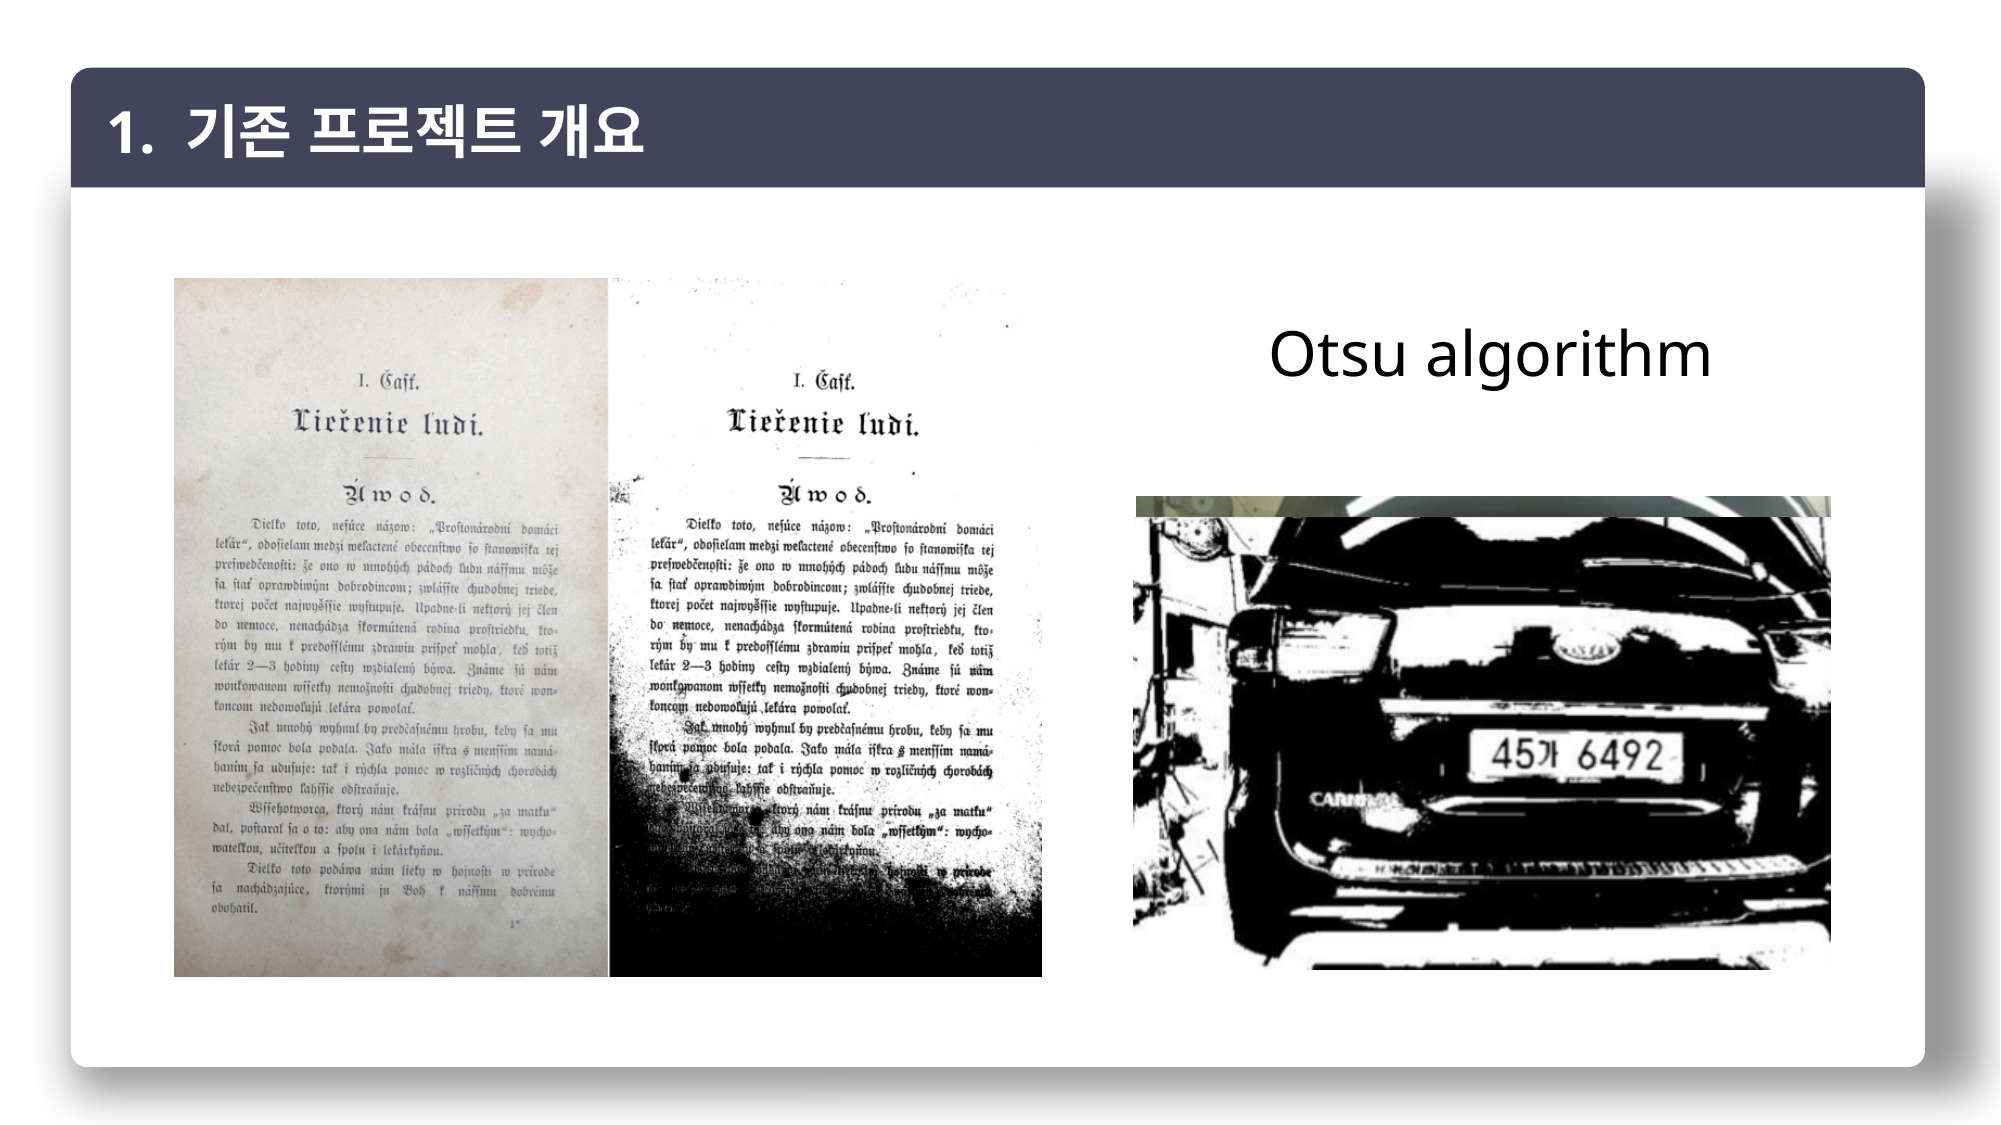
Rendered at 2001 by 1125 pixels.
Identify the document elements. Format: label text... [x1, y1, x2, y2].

picture [174, 278, 1042, 977]
text_box 1. 기존 프로젝트 개요 [69, 66, 1926, 189]
picture [1133, 496, 1831, 970]
text_box [69, 189, 1926, 1069]
text_box Otsu algorithm [1254, 307, 1759, 397]
